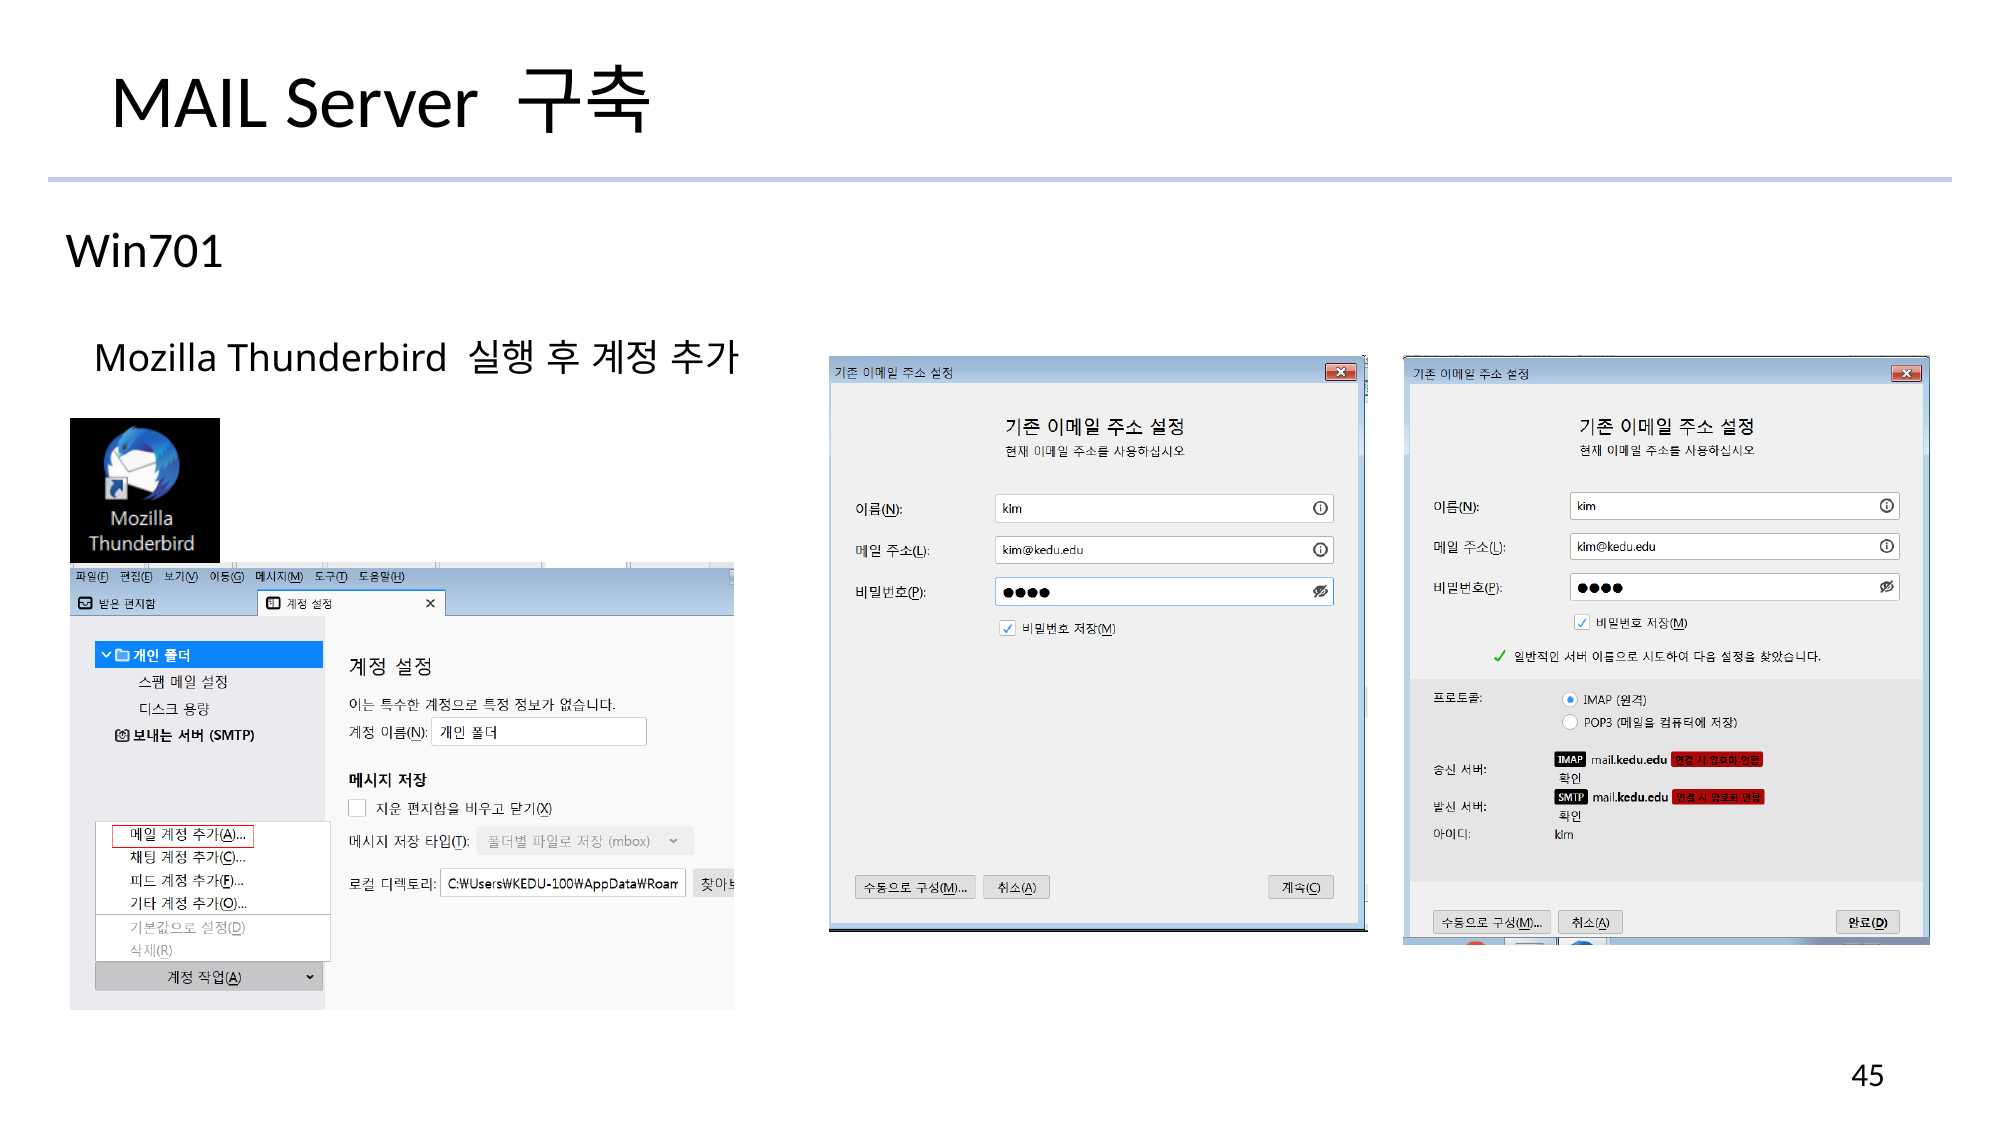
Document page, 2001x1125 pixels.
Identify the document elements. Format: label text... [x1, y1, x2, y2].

text_box MAIL Server 구축 [95, 44, 1905, 150]
text_box Win701 [50, 210, 239, 286]
picture [828, 355, 1368, 932]
slide_number 55 [1433, 1042, 1900, 1103]
picture [1402, 355, 1931, 946]
text_box Mozilla Thunderbird 실행 후 계정 추가 [78, 326, 755, 386]
picture [69, 418, 734, 1011]
